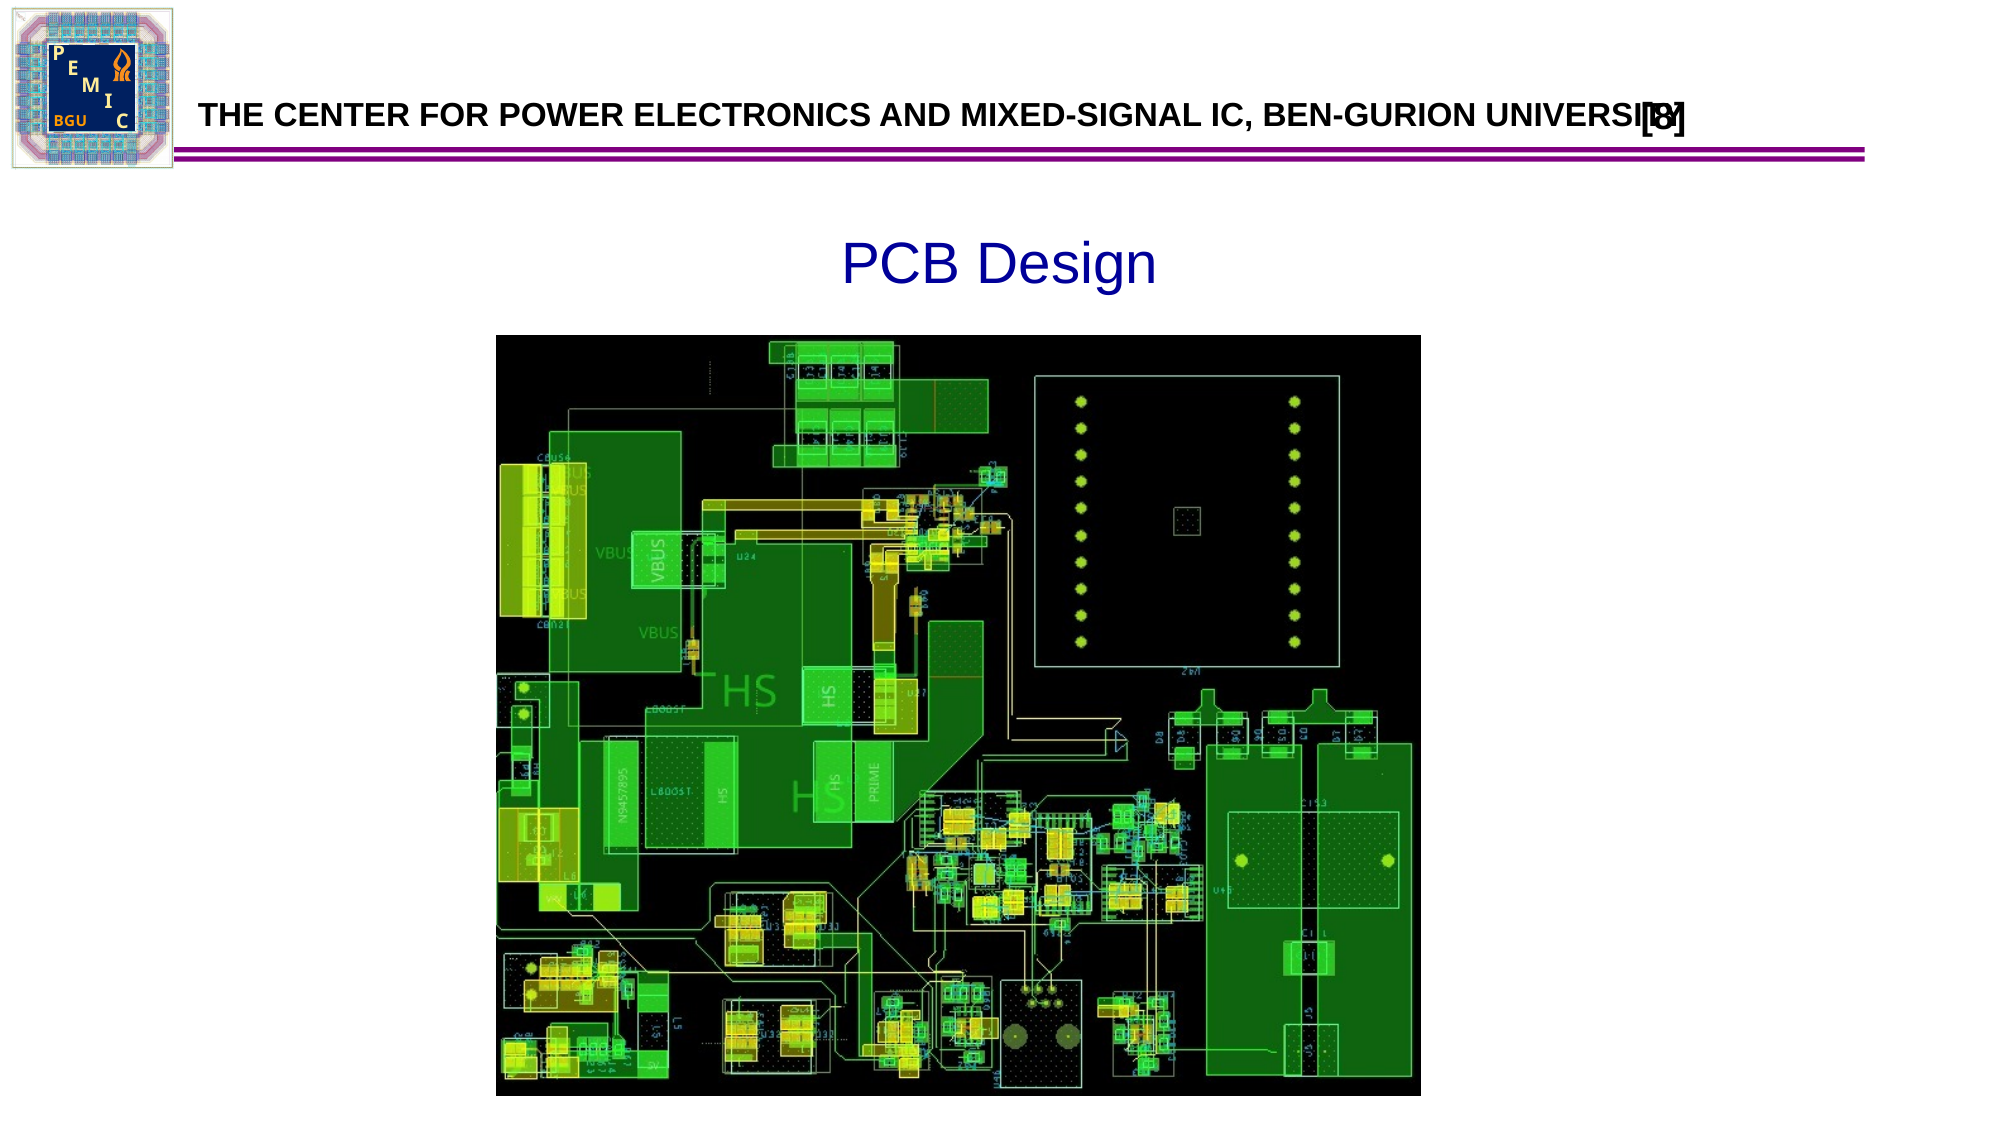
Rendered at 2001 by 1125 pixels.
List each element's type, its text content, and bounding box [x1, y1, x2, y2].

picture [495, 335, 1421, 1096]
title PCB Design [99, 200, 1900, 319]
